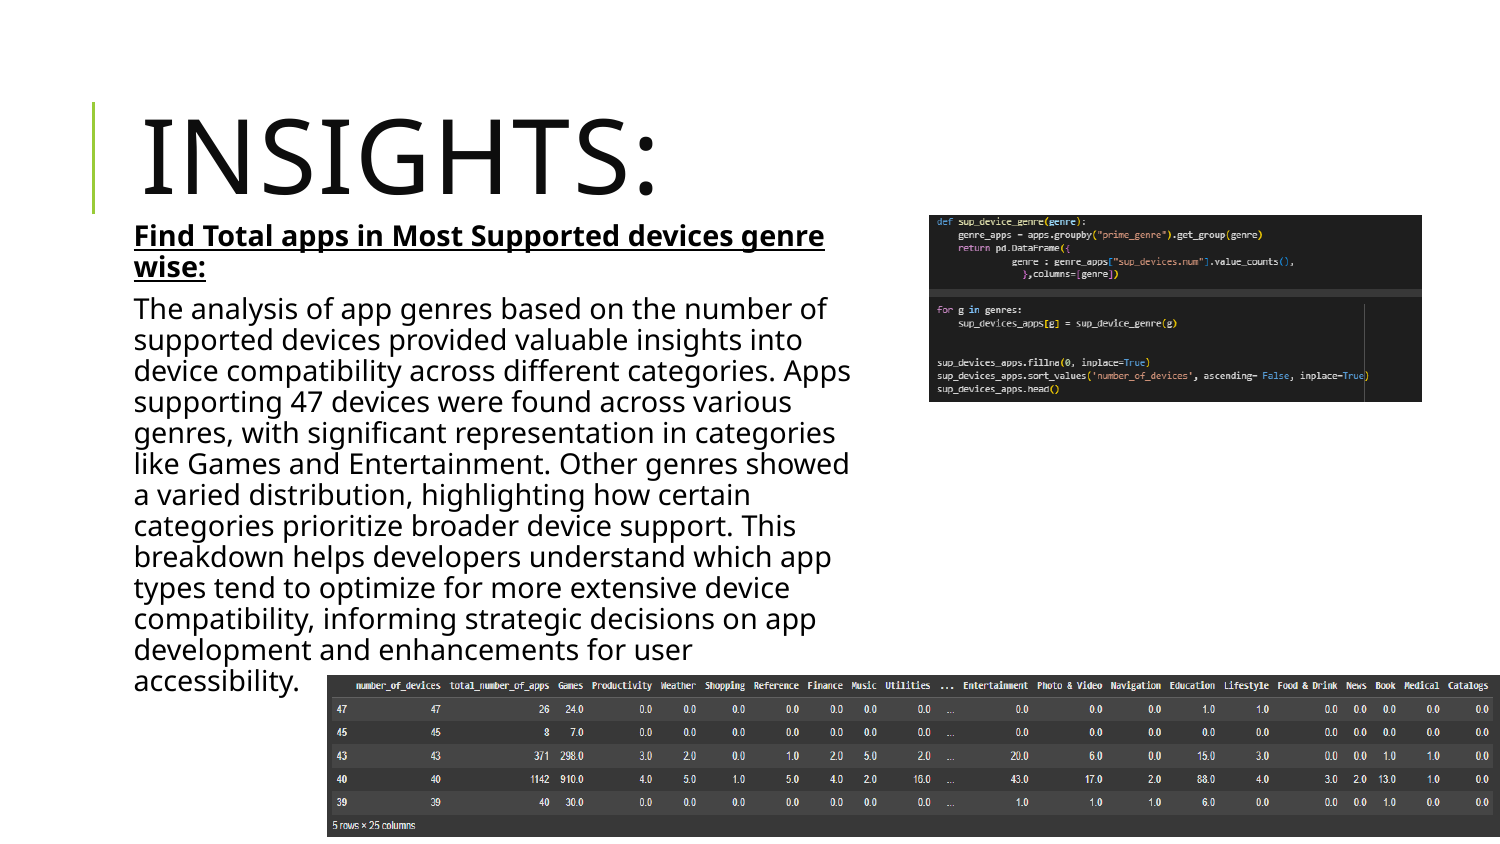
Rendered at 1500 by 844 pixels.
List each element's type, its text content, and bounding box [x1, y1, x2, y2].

title Insights: [126, 71, 873, 214]
picture [327, 675, 1500, 837]
picture [928, 215, 1422, 403]
text_box Find Total apps in Most Supported devices genre wise: The analysis of app genres based on the number of supported devices provided valuable insights into device compatibility across different categories. Apps supporting 47 devices were found across various genres, with significant representation in categories like Games and Entertainment. Other genres showed a varied distribution, highlighting how certain categories prioritize broader device support. This breakdown helps developers understand which app types tend to optimize for more extensive device compatibility, informing strategic decisions on app development and enhancements for user accessibility. [126, 214, 873, 710]
